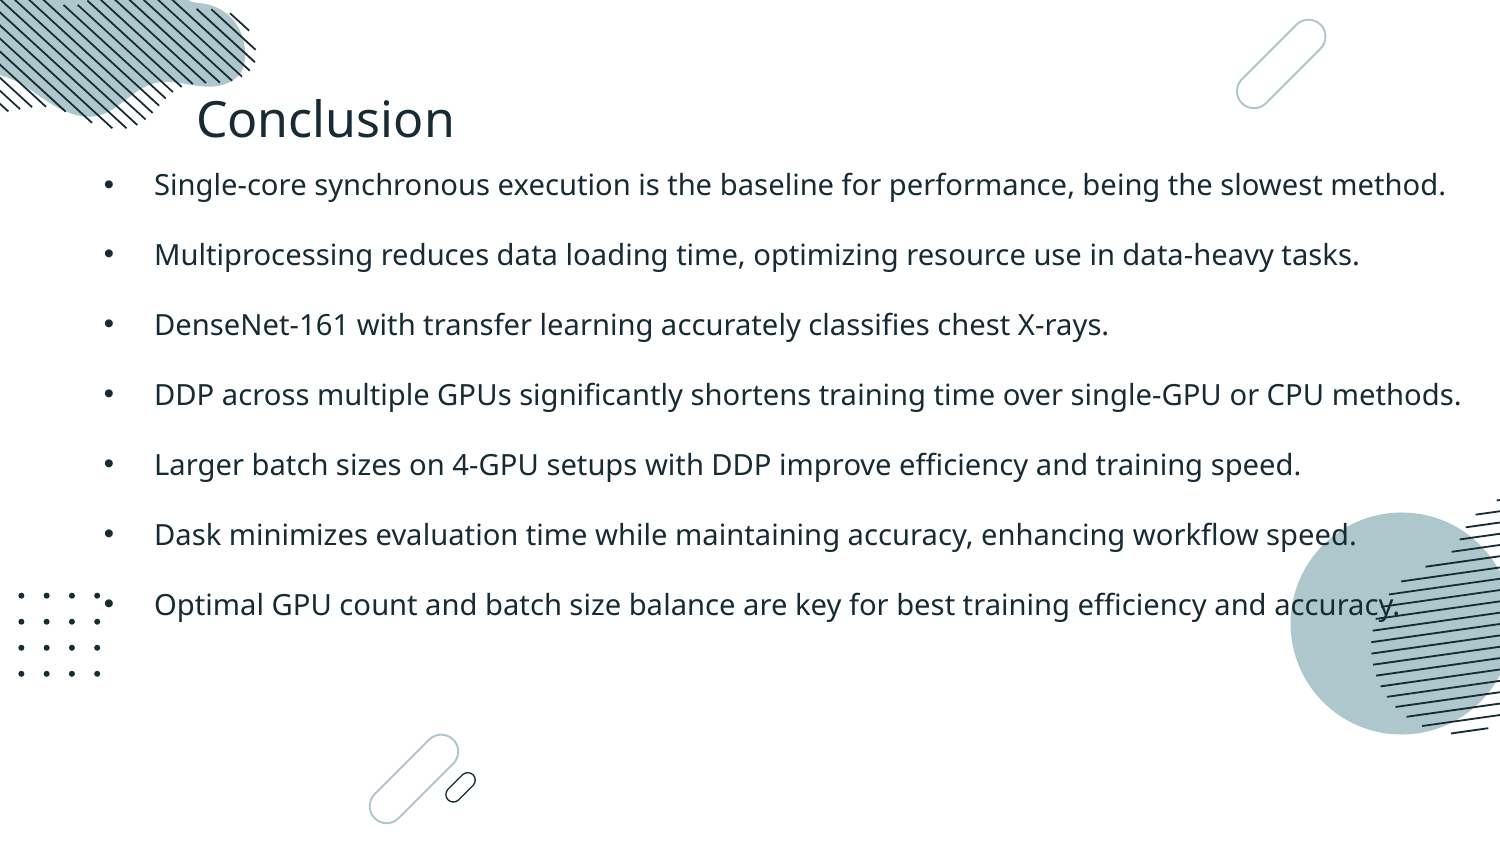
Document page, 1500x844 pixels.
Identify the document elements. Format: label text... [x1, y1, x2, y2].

subtitle Single-core synchronous execution is the baseline for performance, being the slowest method. Multiprocessing reduces data loading time, optimizing resource use in data-heavy tasks. DenseNet-161 with transfer learning accurately classifies chest X-rays. DDP across multiple GPUs significantly shortens training time over single-GPU or CPU methods. Larger batch sizes on 4-GPU setups with DDP improve efficiency and training speed. Dask minimizes evaluation time while maintaining accuracy, enhancing workflow speed. Optimal GPU count and batch size balance are key for best training efficiency and accuracy. [64, 151, 1500, 832]
title Conclusion [0, 24, 715, 163]
